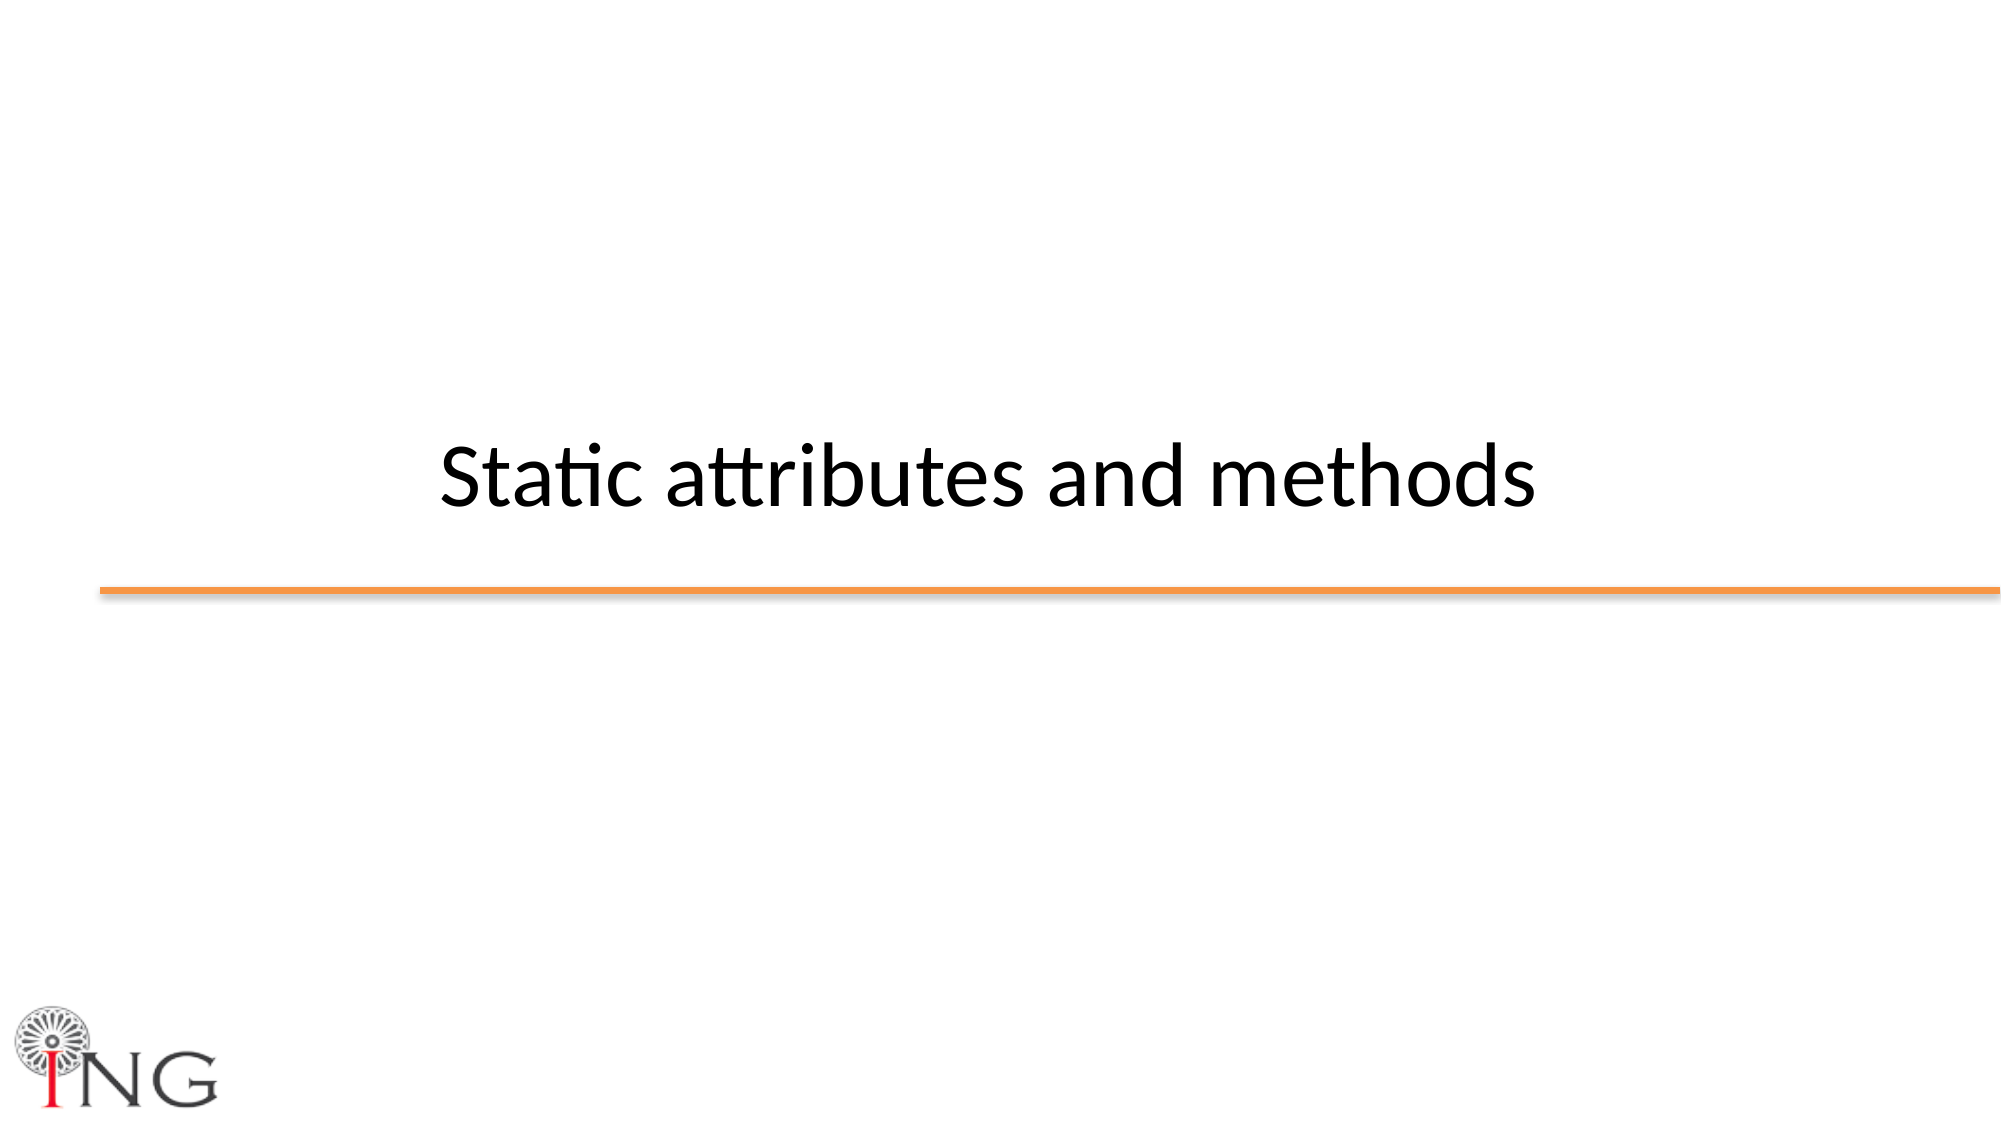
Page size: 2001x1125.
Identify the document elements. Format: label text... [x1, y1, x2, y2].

picture [0, 987, 244, 1125]
title Static attributes and methods [150, 349, 1850, 591]
